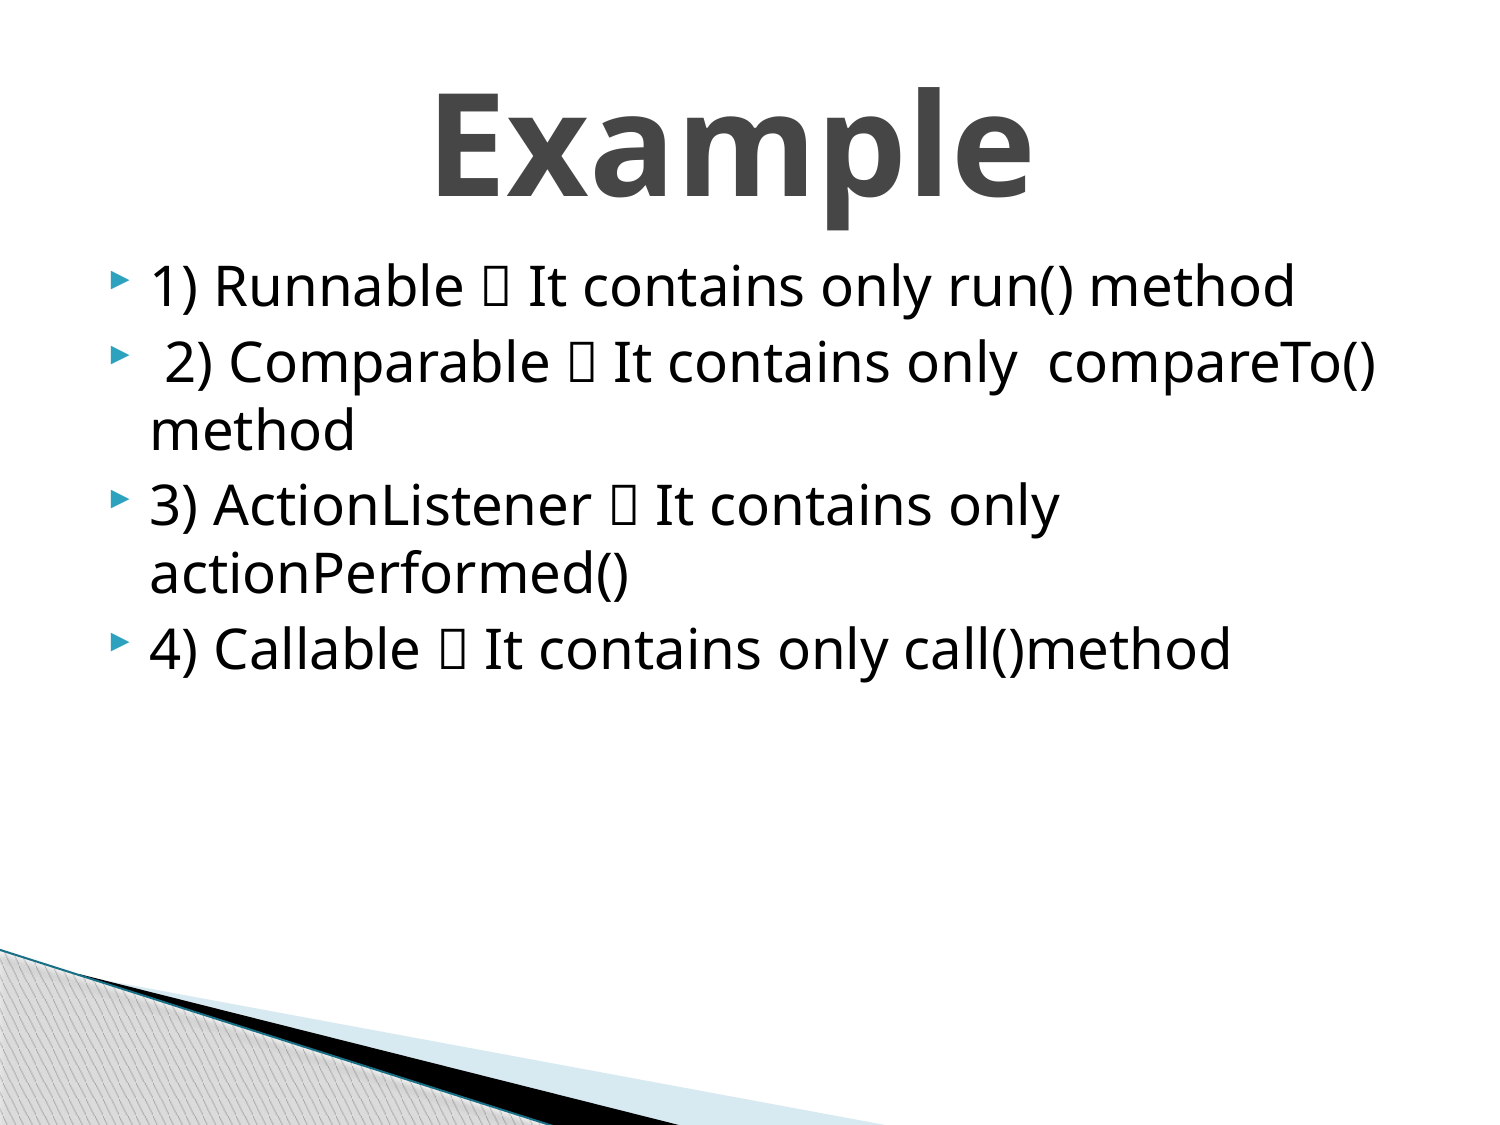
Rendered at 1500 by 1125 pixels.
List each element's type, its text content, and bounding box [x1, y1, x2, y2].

title Example [75, 45, 1425, 233]
list 1) Runnable  It contains only run() method 2) Comparable  It contains only compareTo() method 3) ActionListener  It contains only actionPerformed() 4) Callable  It contains only call()method [75, 243, 1425, 986]
